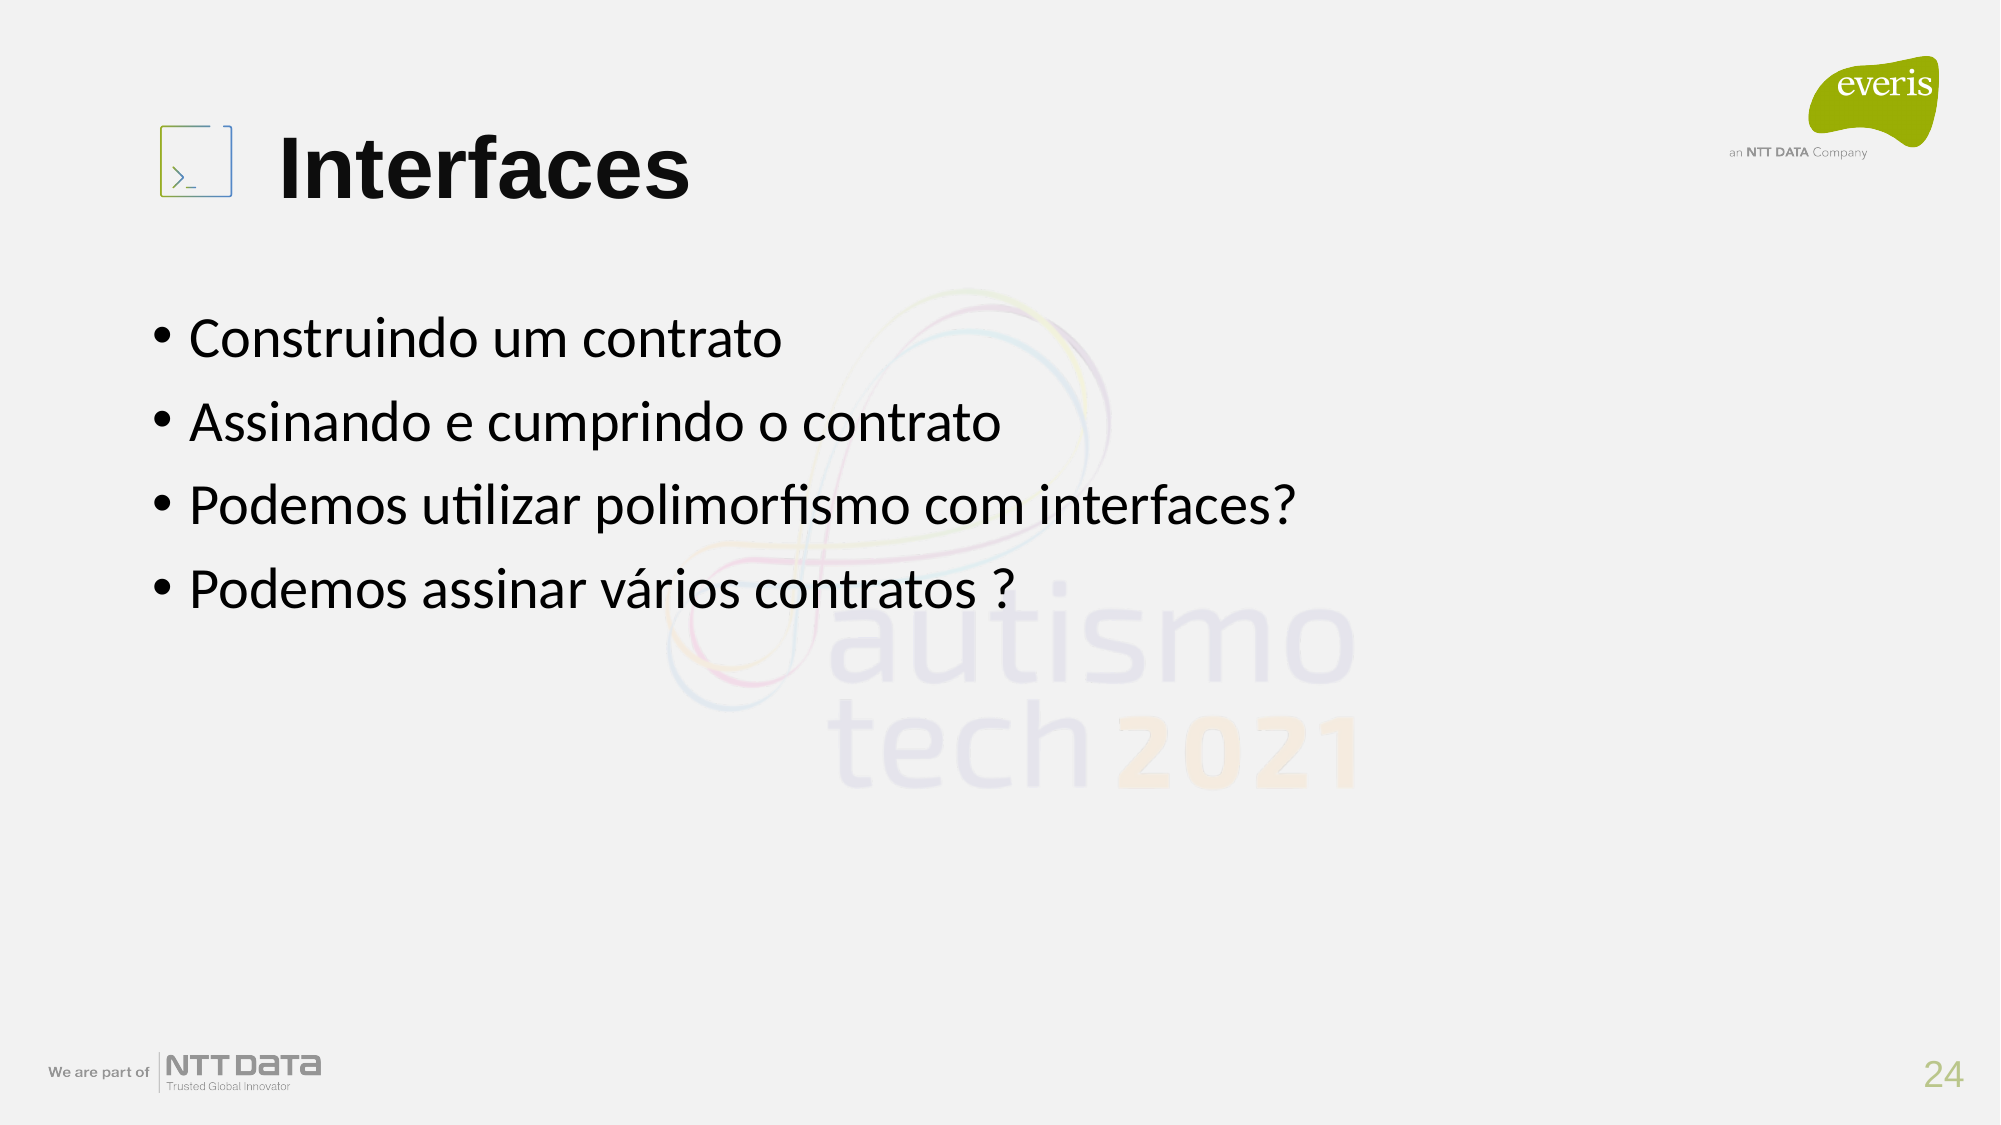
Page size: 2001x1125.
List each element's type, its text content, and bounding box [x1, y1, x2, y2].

text_box Interfaces [263, 61, 1671, 279]
text_box Construindo um contrato Assinando e cumprindo o contrato Podemos utilizar polimorfismo com interfaces? Podemos assinar vários contratos ? [137, 299, 1862, 1013]
picture [48, 1052, 322, 1093]
picture [527, 217, 1536, 904]
picture [148, 111, 246, 210]
text_box <número> [1886, 1042, 1980, 1103]
picture [1670, 0, 1998, 218]
